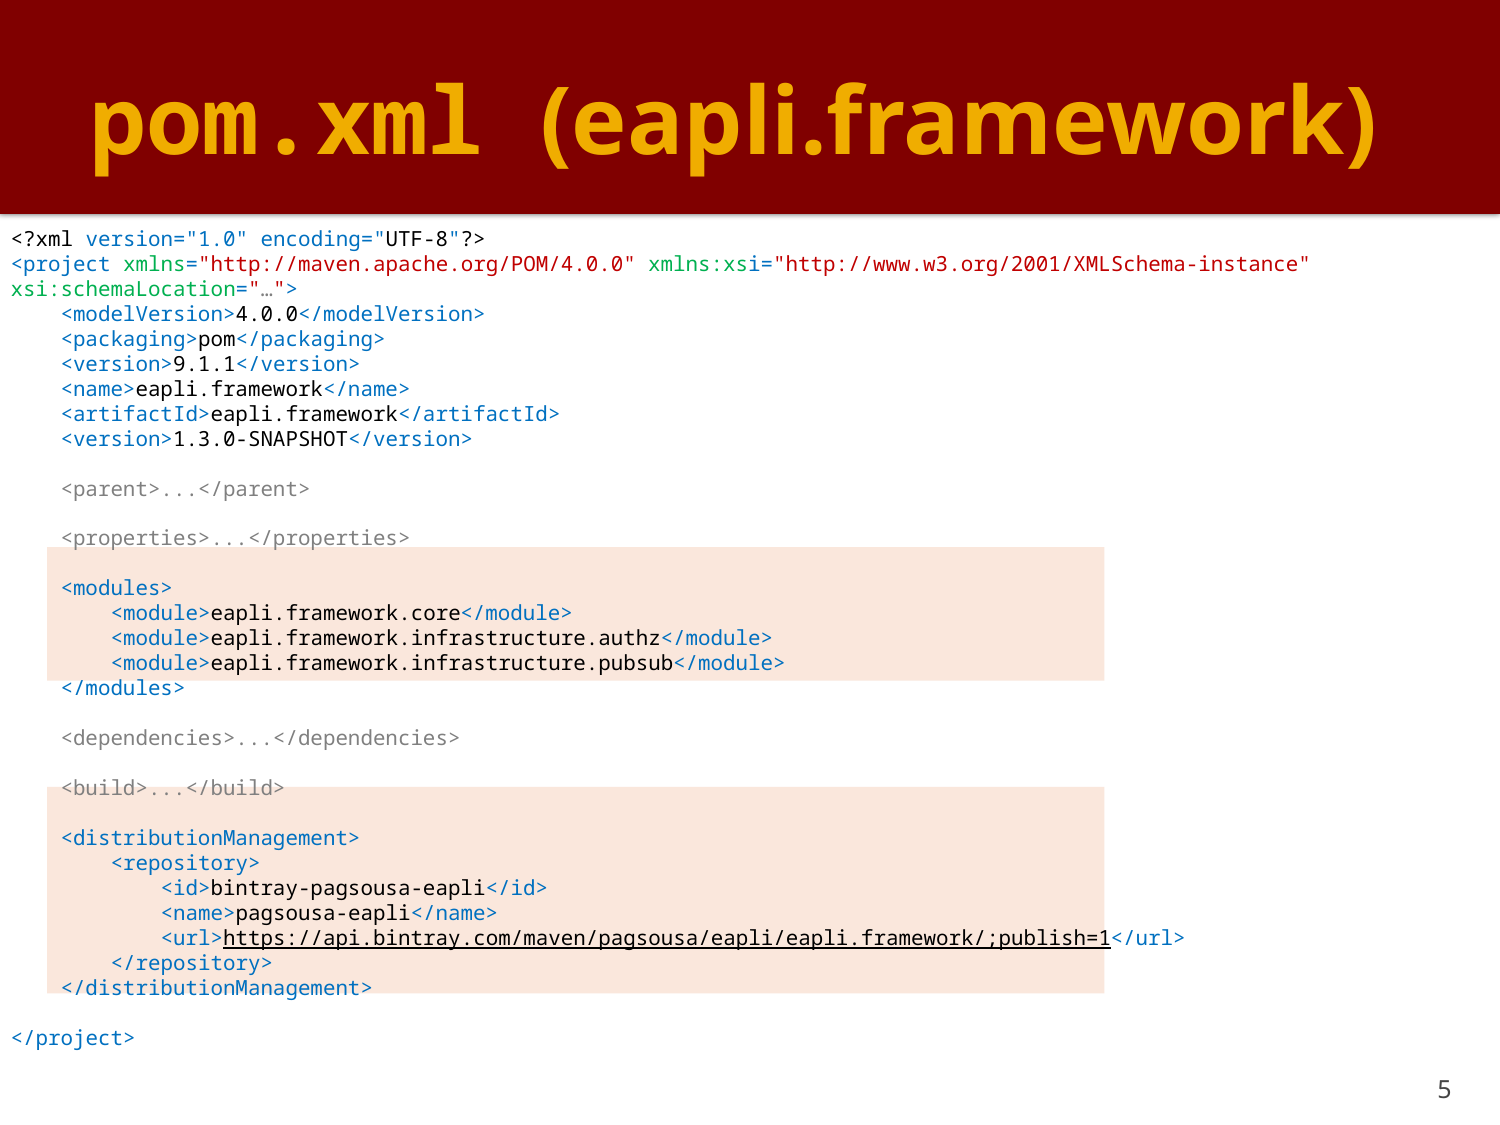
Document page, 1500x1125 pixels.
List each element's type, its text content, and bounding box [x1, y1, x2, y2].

text_box <?xml version="1.0" encoding="UTF-8"?> <project xmlns="http://maven.apache.org/POM/4.0.0" xmlns:xsi="http://www.w3.org/2001/XMLSchema-instance" xsi:schemaLocation="…"> <modelVersion>4.0.0</modelVersion> <packaging>pom</packaging> <version>9.1.1</version> <name>eapli.framework</name> <artifactId>eapli.framework</artifactId> <version>1.3.0-SNAPSHOT</version> <parent>...</parent> <properties>...</properties> <modules> <module>eapli.framework.core</module> <module>eapli.framework.infrastructure.authz</module> <module>eapli.framework.infrastructure.pubsub</module> </modules> <dependencies>...</dependencies> <build>...</build> <distributionManagement> <repository> <id>bintray-pagsousa-eapli</id> <name>pagsousa-eapli</name> <url>https://api.bintray.com/maven/pagsousa/eapli/eapli.framework/;publish=1</url> </repository> </distributionManagement> </project> [0, 217, 1498, 1057]
slide_number 5 [1345, 1062, 1467, 1108]
title pom.xml (eapli.framework) [75, 24, 1425, 209]
